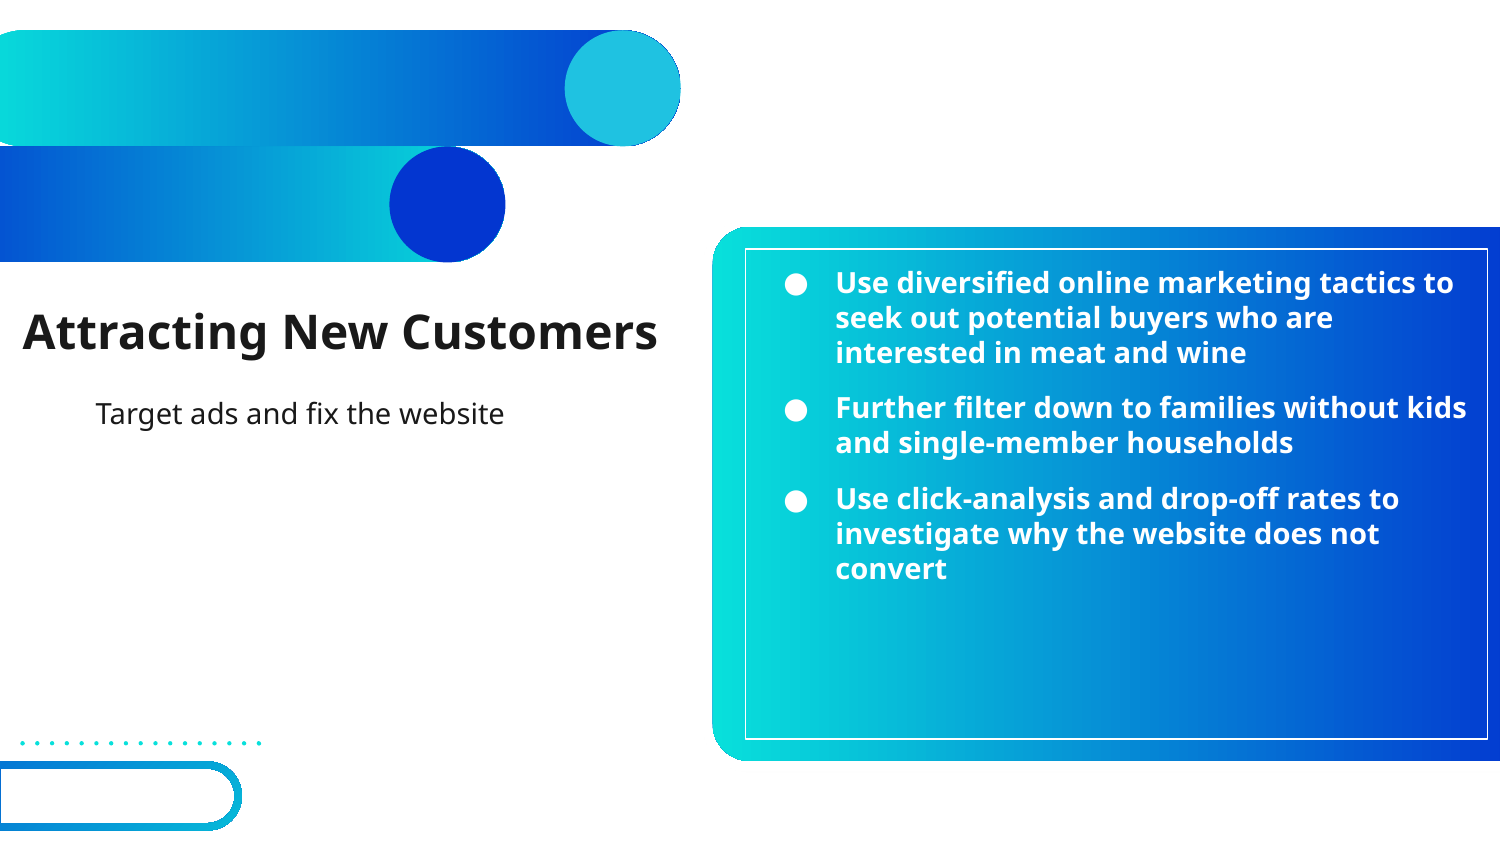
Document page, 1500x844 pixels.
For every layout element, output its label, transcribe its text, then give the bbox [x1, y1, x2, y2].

subtitle Use diversified online marketing tactics to seek out potential buyers who are interested in meat and wine Further filter down to families without kids and single-member households Use click-analysis and drop-off rates to investigate why the website does not convert [745, 249, 1488, 740]
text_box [0, 30, 681, 147]
subtitle Target ads and fix the website [80, 380, 670, 526]
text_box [0, 146, 506, 263]
title Attracting New Customers [7, 286, 691, 381]
text_box [712, 226, 1500, 762]
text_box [1026, 335, 1143, 453]
